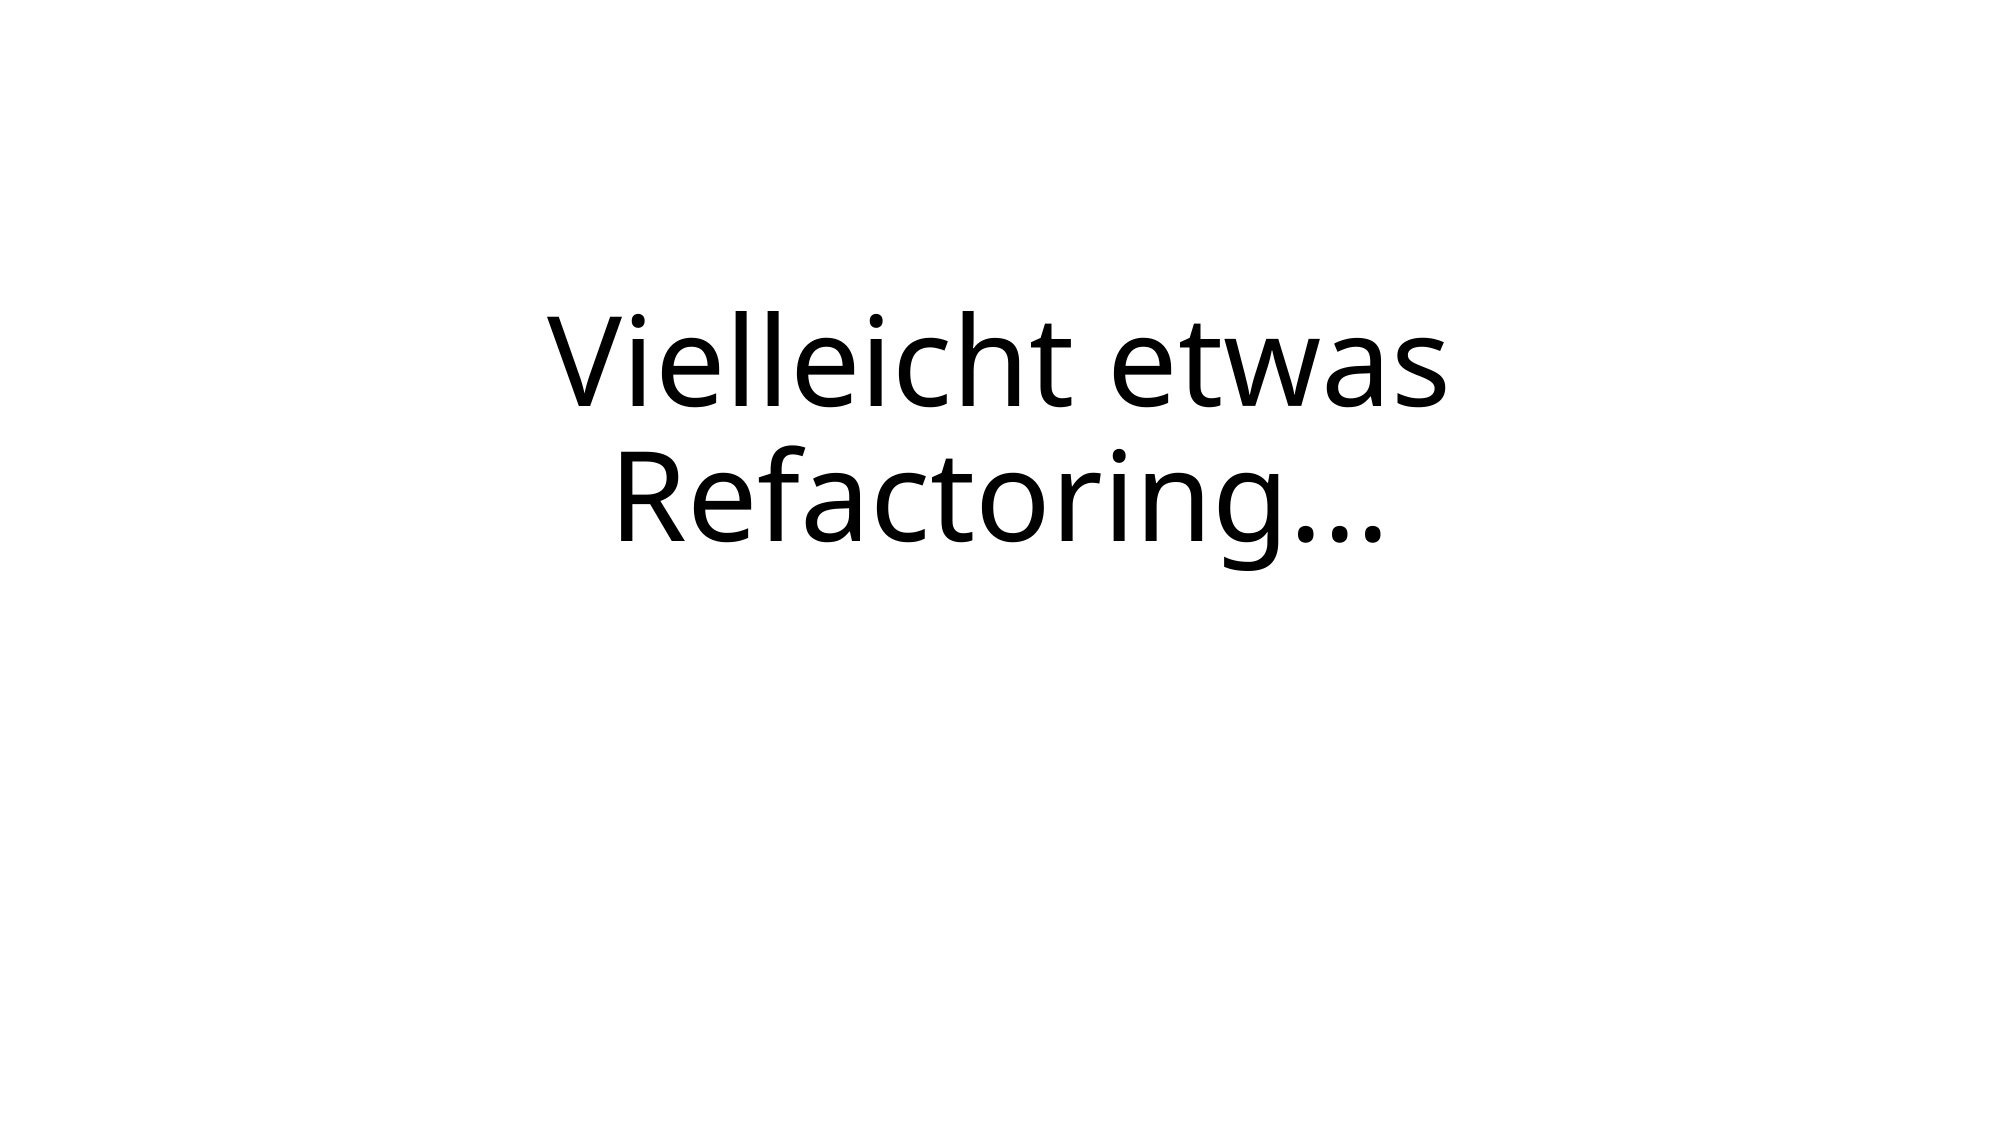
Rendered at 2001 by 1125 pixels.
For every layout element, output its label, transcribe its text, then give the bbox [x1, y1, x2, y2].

title Vielleicht etwas Refactoring... [249, 184, 1750, 576]
